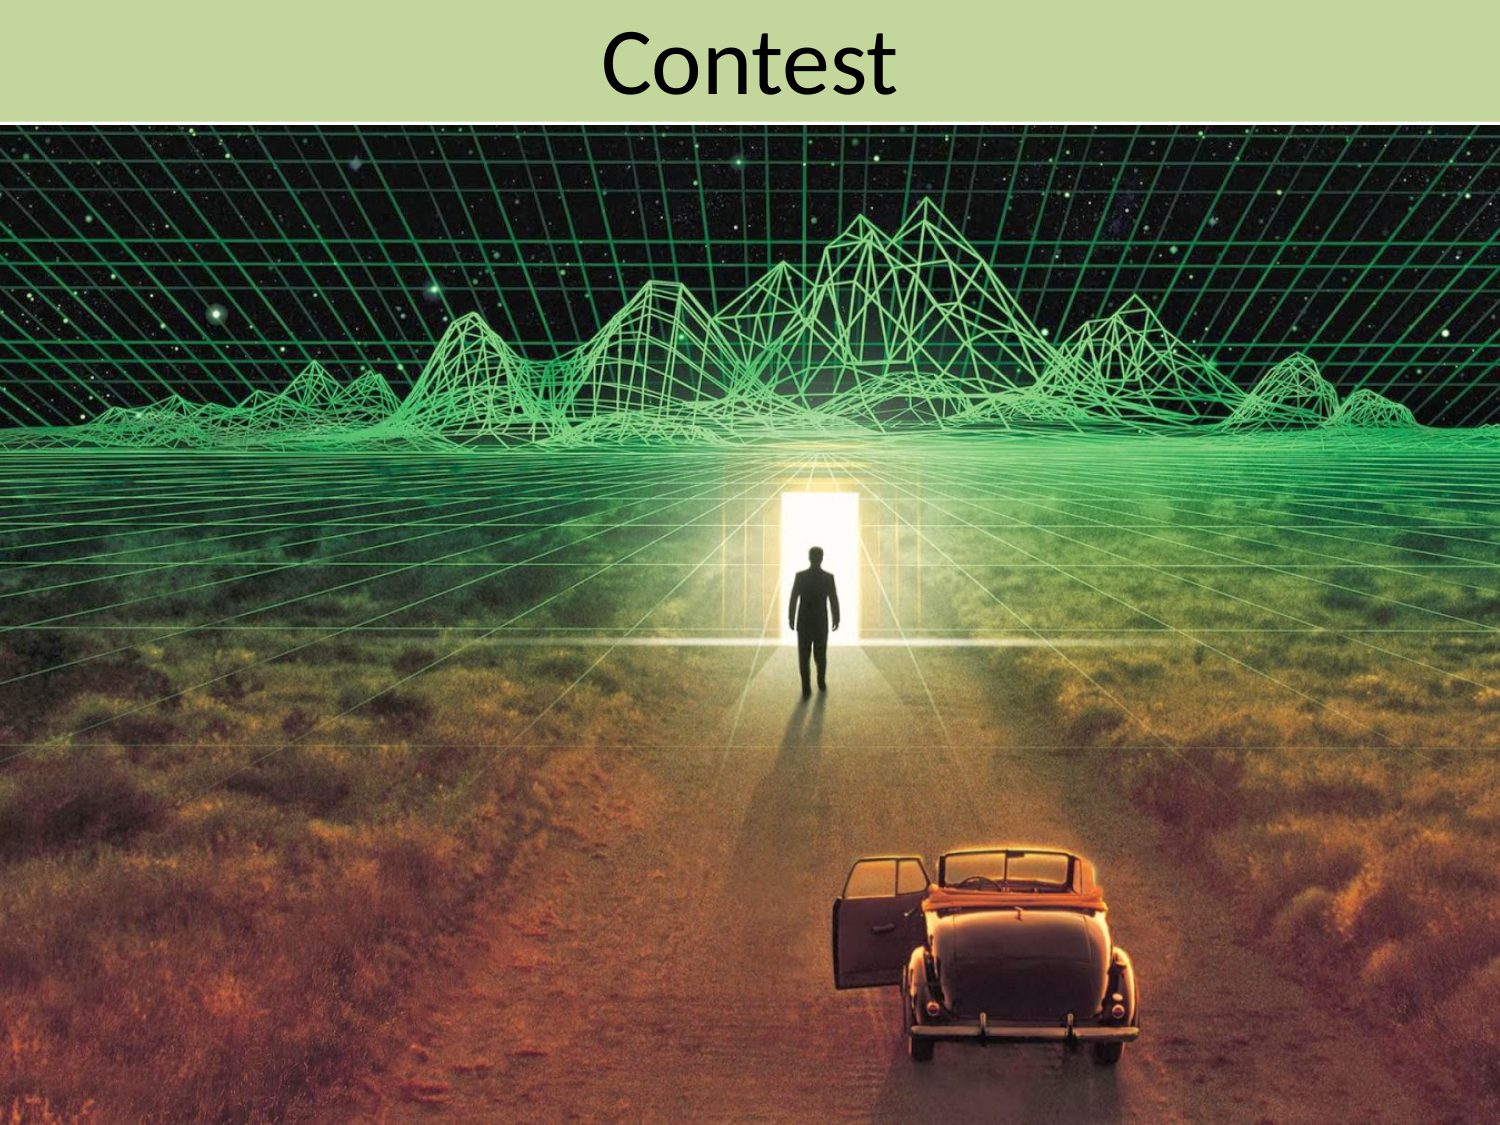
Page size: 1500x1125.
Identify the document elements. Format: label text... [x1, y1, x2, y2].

title Contest [75, 0, 1425, 113]
picture [0, 124, 1500, 1125]
